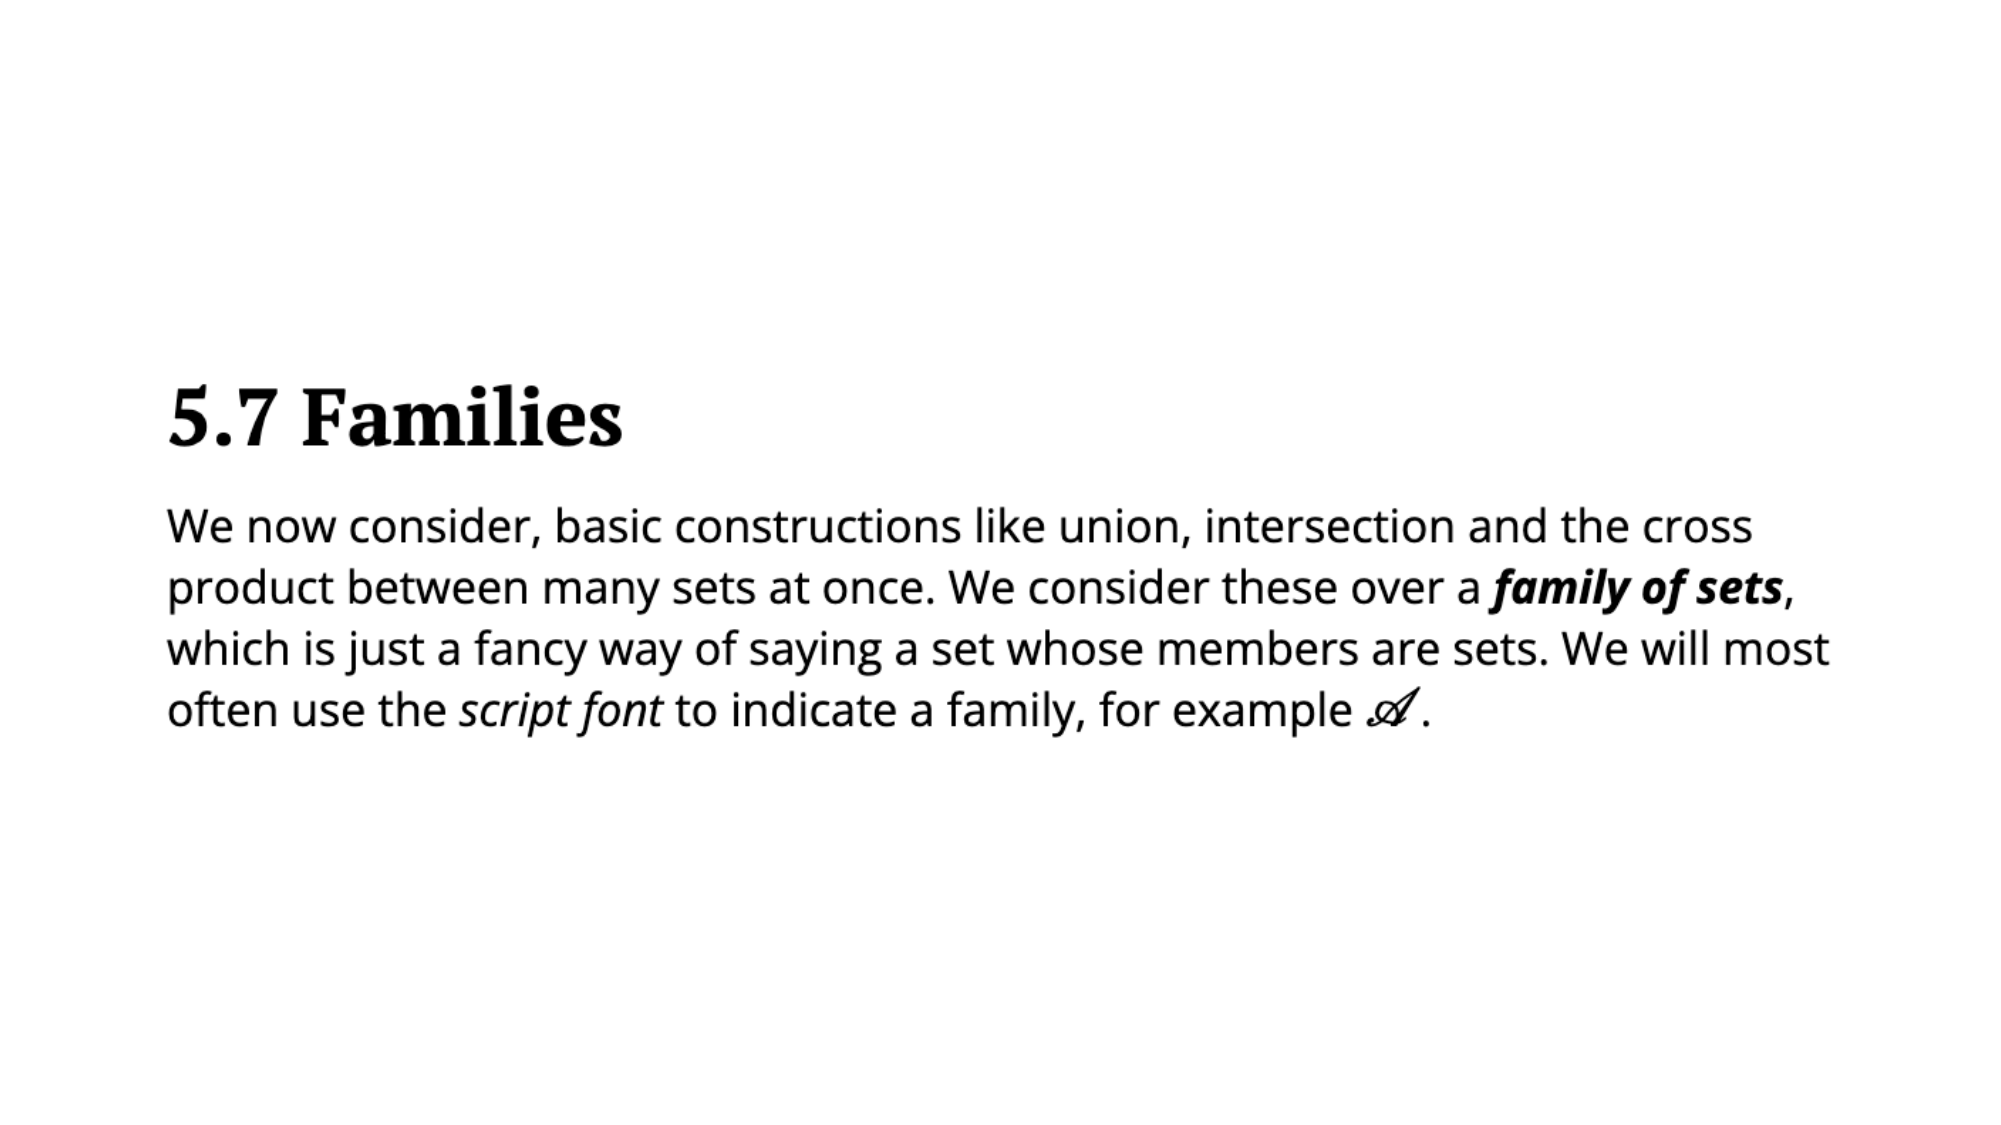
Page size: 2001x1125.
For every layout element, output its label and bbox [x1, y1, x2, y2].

picture [146, 362, 1854, 762]
